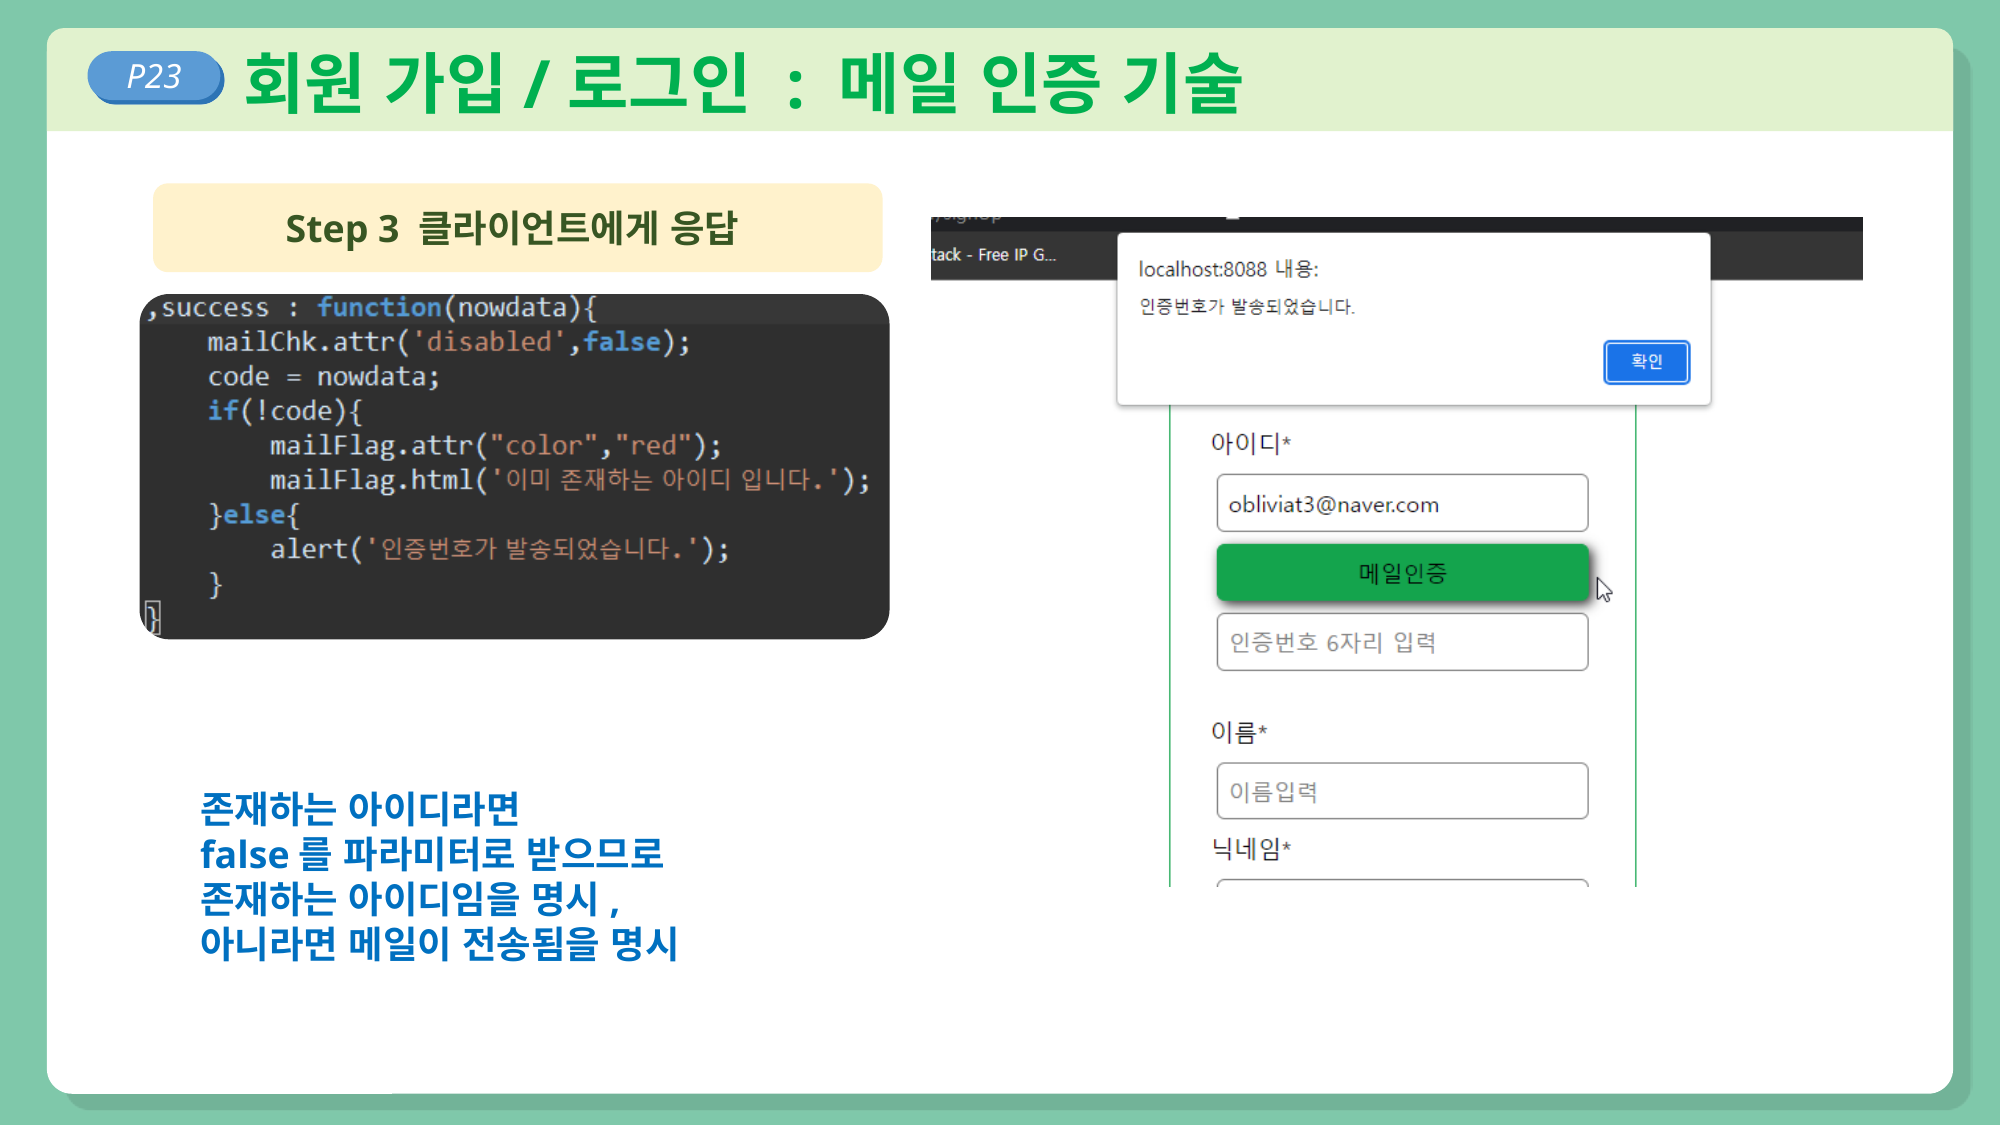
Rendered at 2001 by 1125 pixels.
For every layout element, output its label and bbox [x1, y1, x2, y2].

picture [930, 217, 1863, 887]
text_box [46, 28, 1954, 1094]
picture [139, 294, 890, 640]
